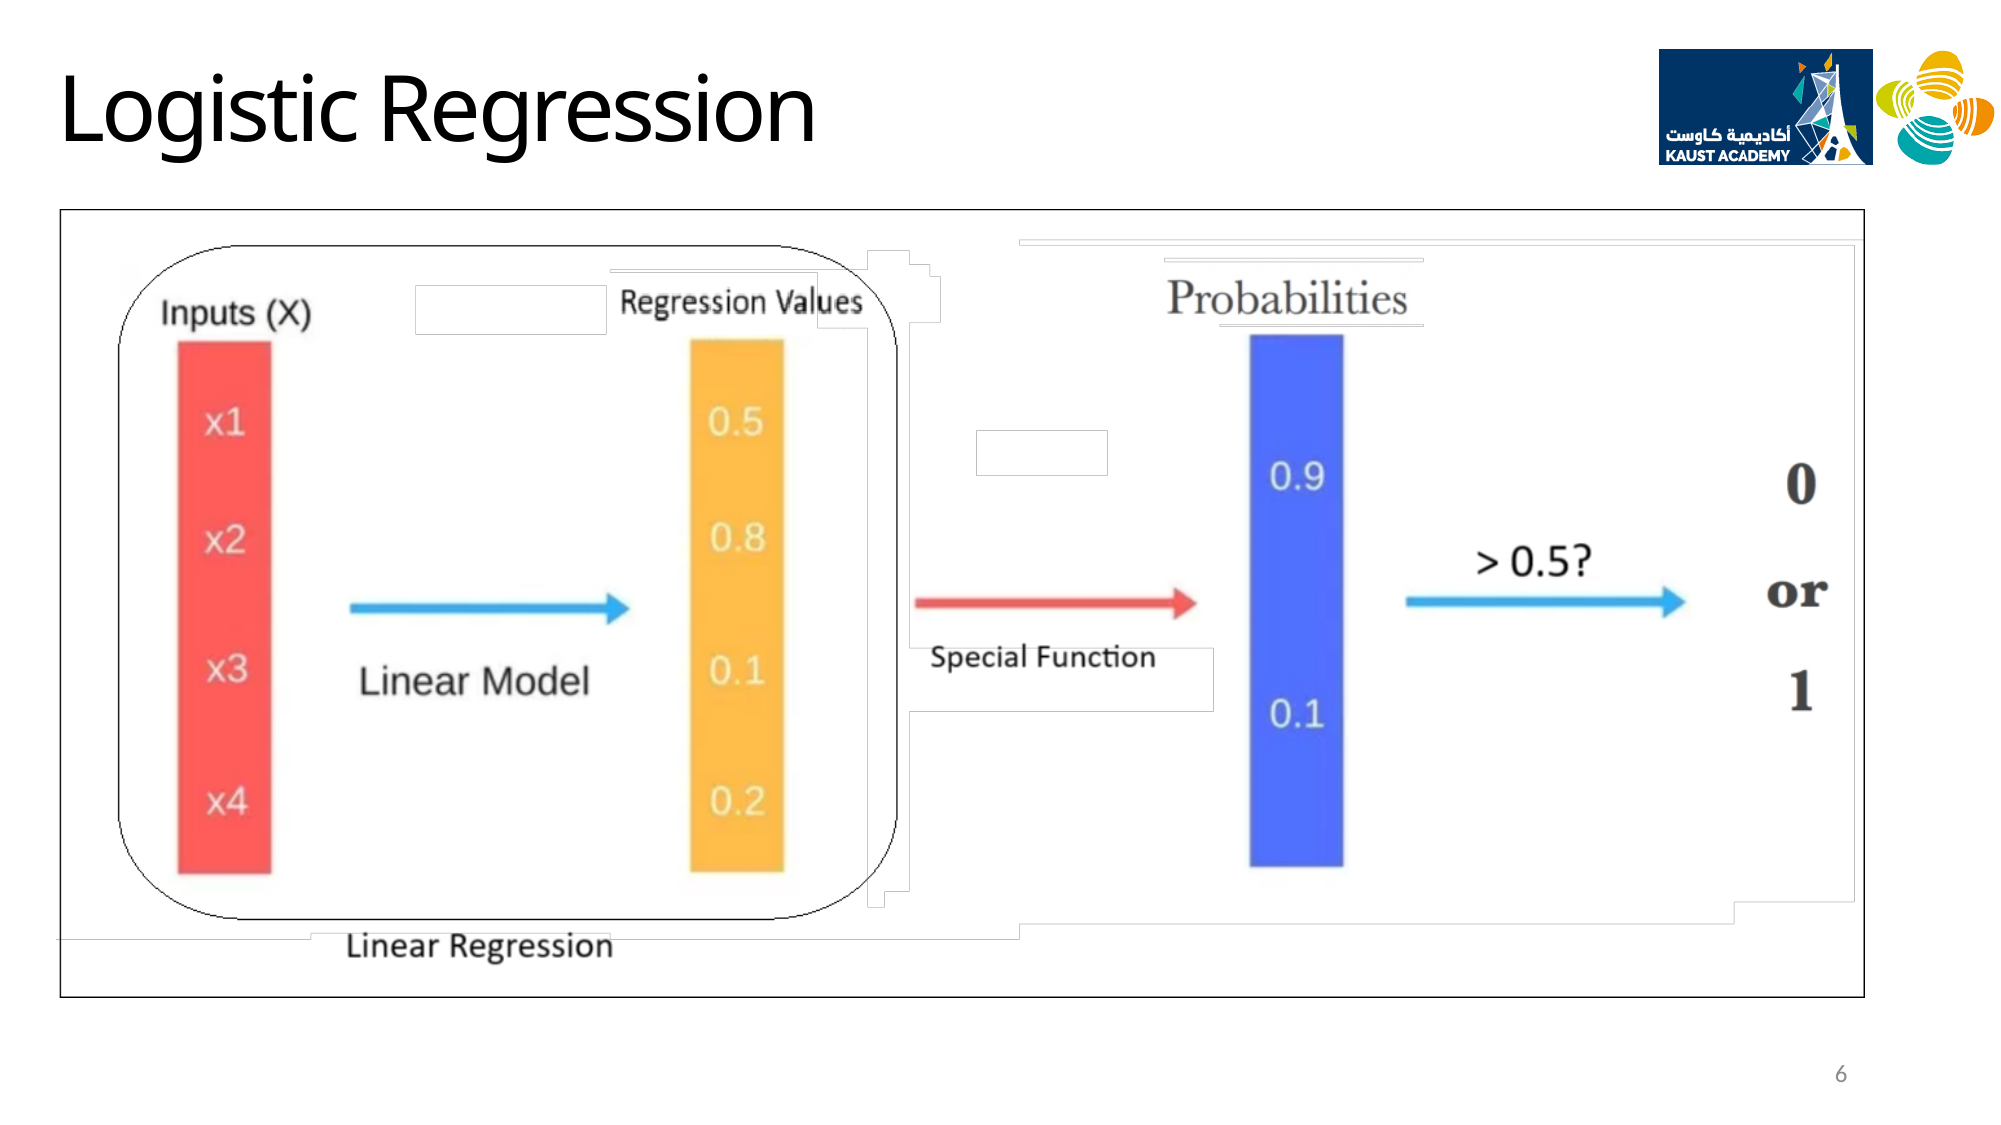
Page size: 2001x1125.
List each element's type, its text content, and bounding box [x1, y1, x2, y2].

title Logistic Regression [56, 10, 1167, 200]
picture [56, 209, 1865, 998]
slide_number 6 [1412, 1042, 1863, 1103]
picture [1659, 49, 2000, 165]
